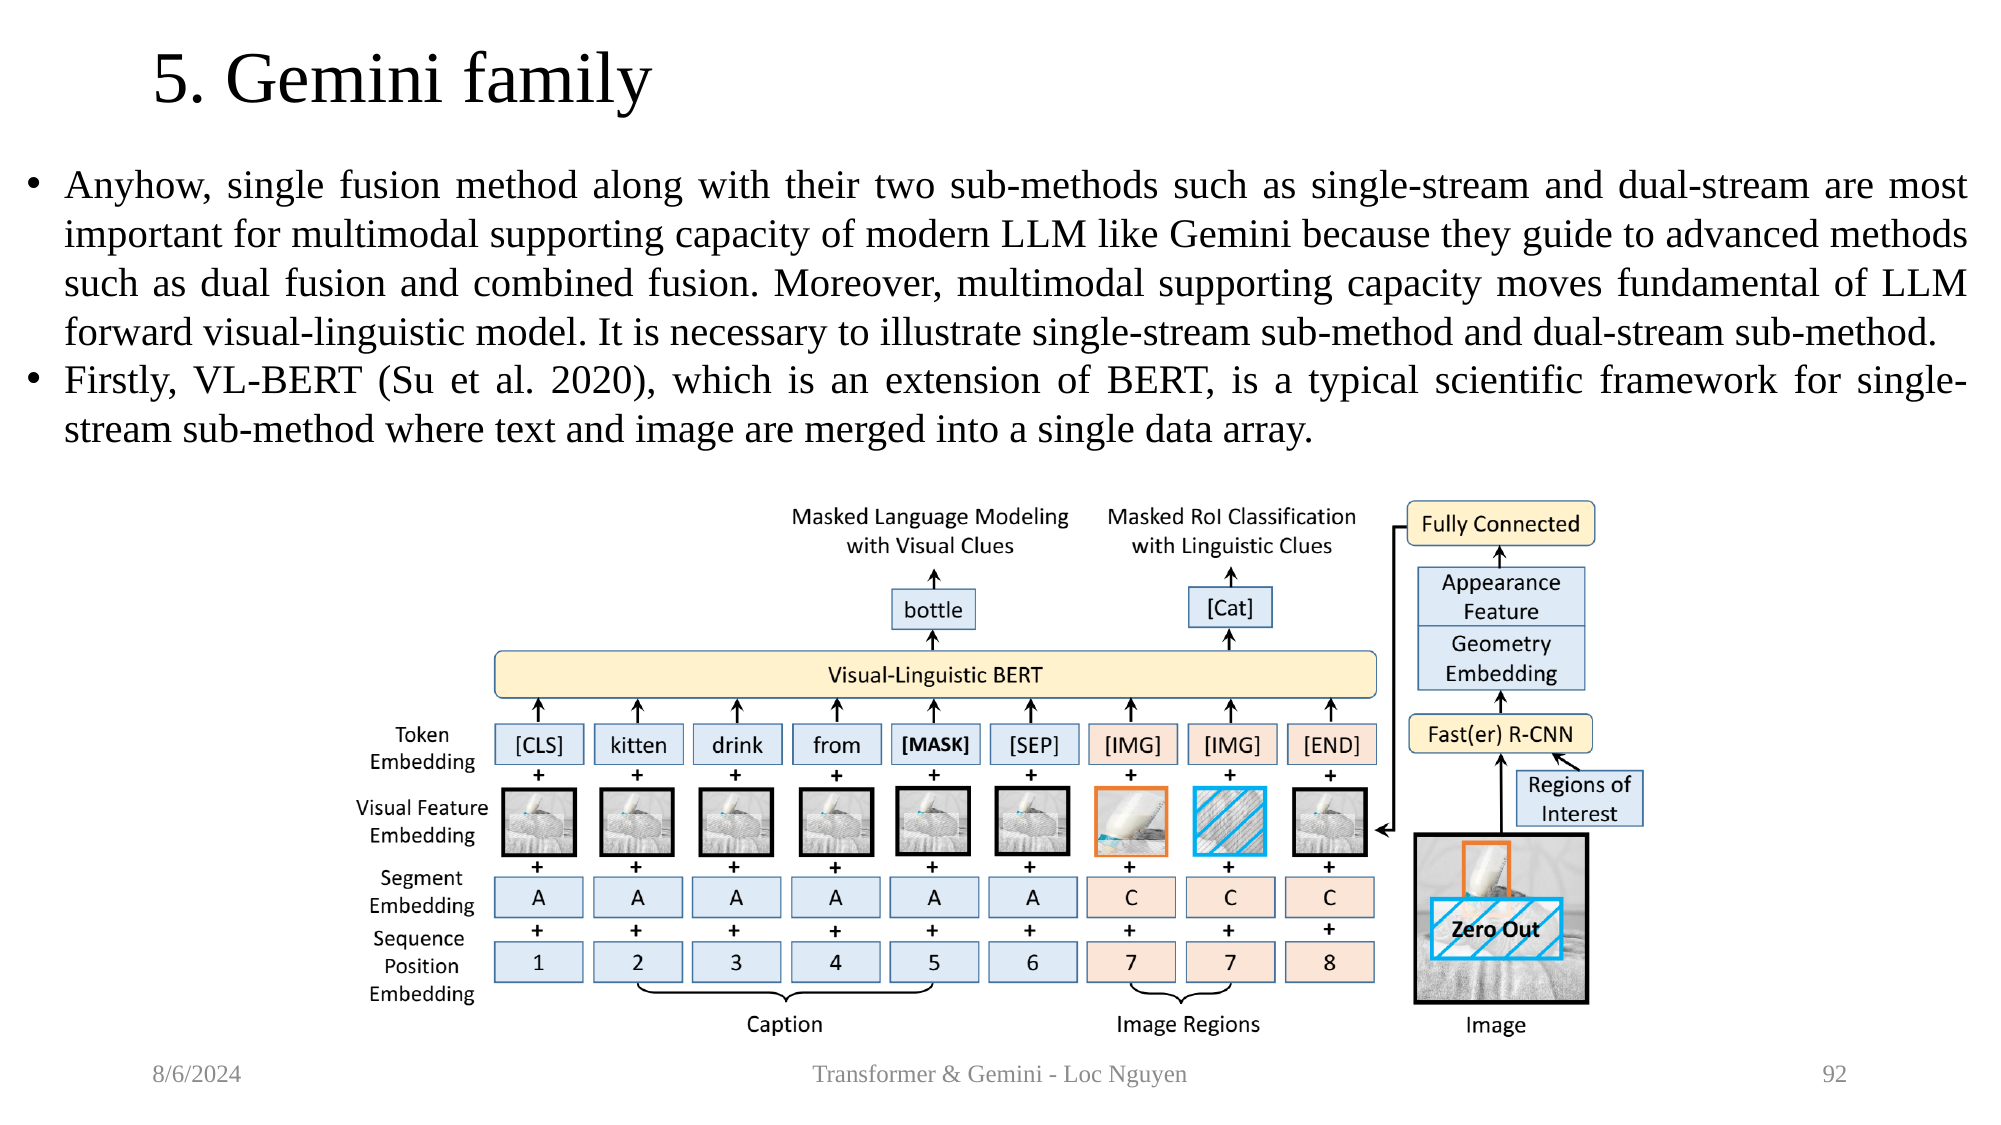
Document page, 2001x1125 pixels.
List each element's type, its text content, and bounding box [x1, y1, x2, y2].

title 5. Gemini family [137, 19, 1863, 128]
picture [350, 496, 1647, 1043]
list Anyhow, single fusion method along with their two sub-methods such as single-stream and dual-stream are most important for multimodal supporting capacity of modern LLM like Gemini because they guide to advanced methods such as dual fusion and combined fusion. Moreover, multimodal supporting capacity moves fundamental of LLM forward visual-linguistic model. It is necessary to illustrate single-stream sub-method and dual-stream sub-method. Firstly, VL-BERT (Su et al. 2020), which is an extension of BERT, is a typical scientific framework for single-stream sub-method where text and image are merged into a single data array. [11, 149, 1985, 1000]
slide_number 92 [1412, 1042, 1863, 1103]
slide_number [137, 1042, 588, 1103]
footer Transformer & Gemini - Loc Nguyen [662, 1043, 1338, 1103]
